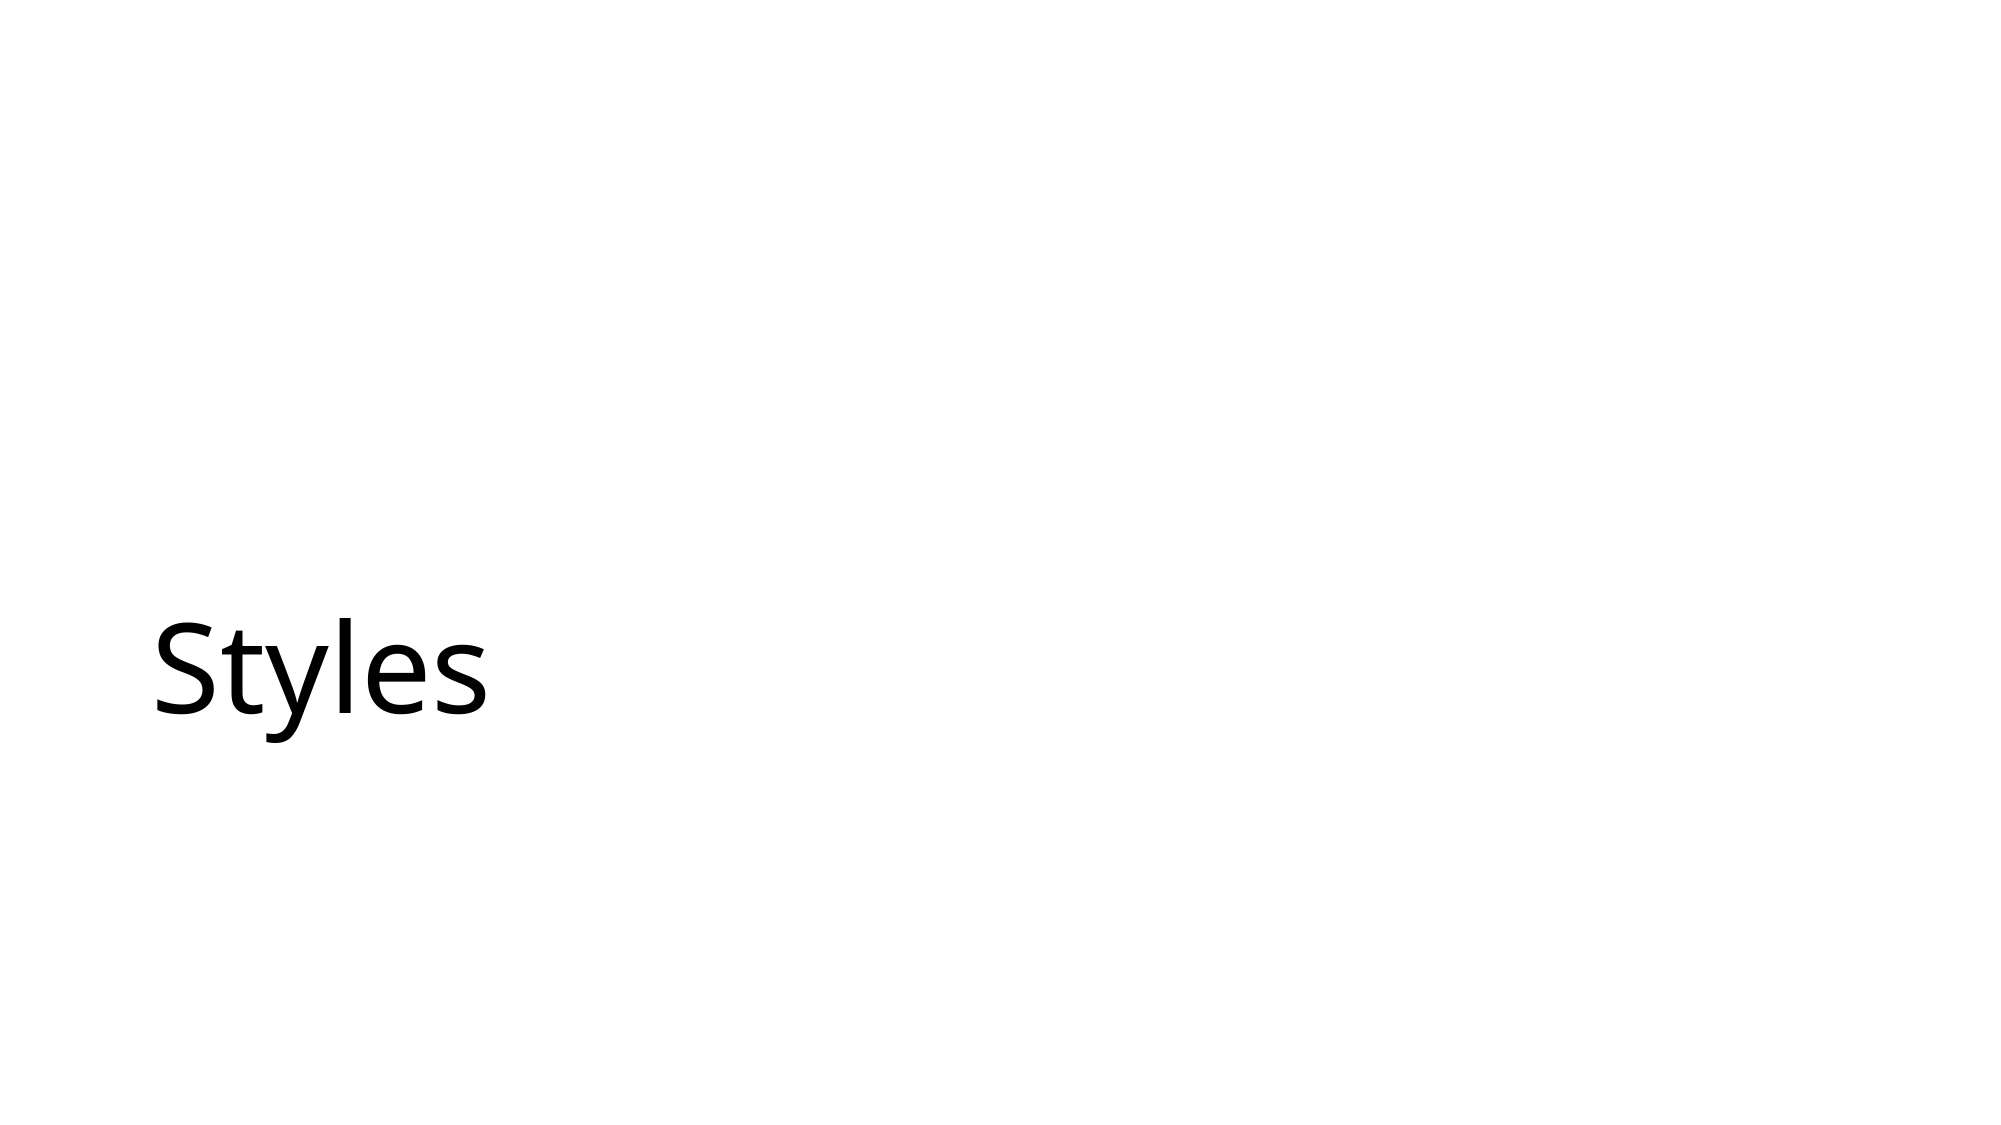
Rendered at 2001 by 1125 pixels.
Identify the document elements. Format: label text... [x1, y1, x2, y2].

title Styles [136, 280, 1862, 749]
